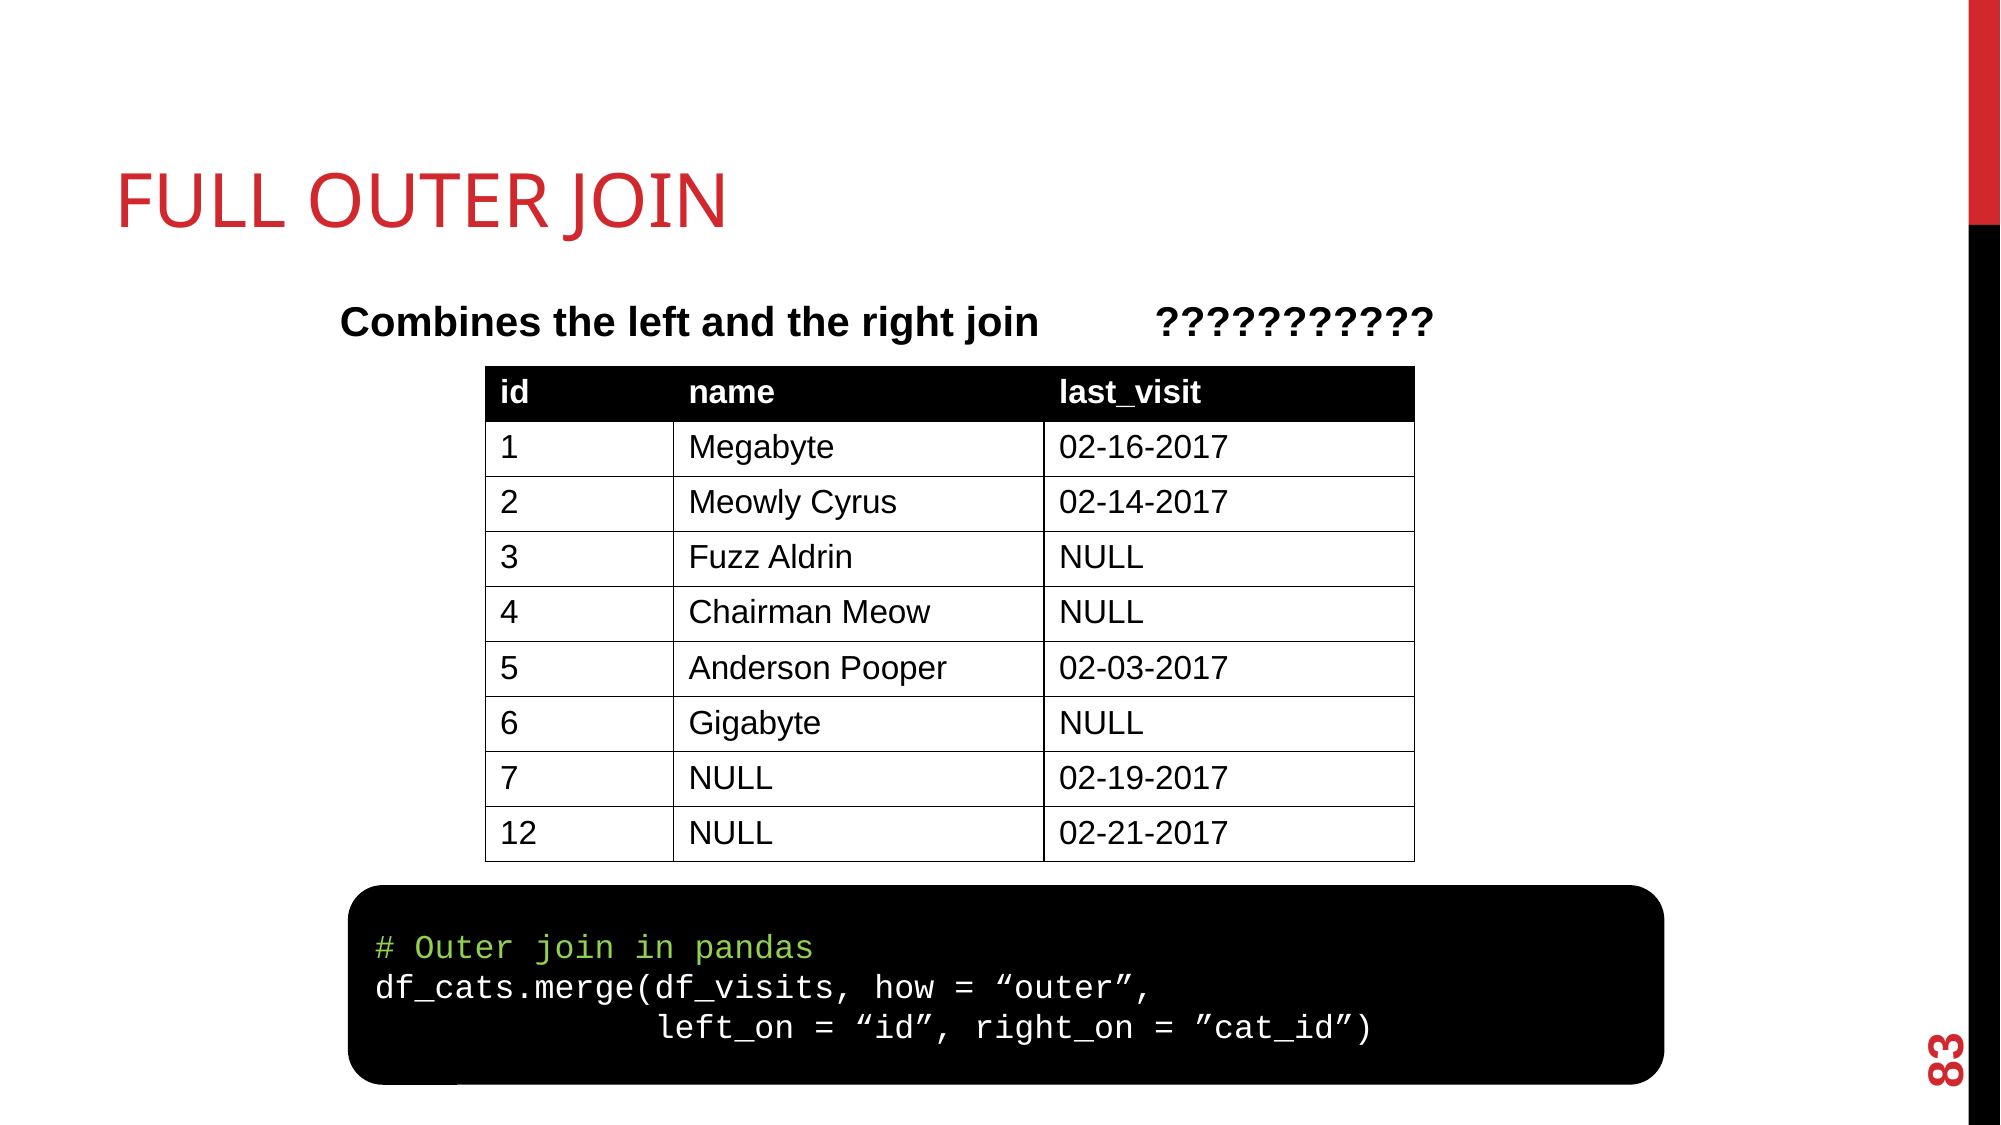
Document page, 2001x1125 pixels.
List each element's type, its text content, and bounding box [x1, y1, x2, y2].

slide_number ‹#› [1903, 887, 1984, 1104]
table_cell 6 [486, 697, 673, 751]
text_box # Outer join in pandas df_cats.merge(df_visits, how = “outer”, left_on = “id”, right_on = ”cat_id”) [350, 887, 1663, 1083]
table_cell 2 [486, 477, 673, 531]
table_cell NULL [1045, 587, 1414, 641]
table_cell 12 [486, 807, 673, 861]
table_cell Anderson Pooper [674, 642, 1043, 696]
table_cell NULL [674, 807, 1043, 861]
table_cell 4 [486, 587, 673, 641]
list Combines the left and the right join ??????????? [324, 287, 1575, 367]
table_cell 7 [486, 752, 673, 806]
title FULL OUTER JOIN [99, 25, 1367, 250]
table_cell 02-14-2017 [1045, 477, 1414, 531]
table_cell Chairman Meow [674, 587, 1043, 641]
table_cell NULL [674, 752, 1043, 806]
table_cell Gigabyte [674, 697, 1043, 751]
table_cell NULL [1045, 532, 1414, 586]
table_cell 02-16-2017 [1045, 422, 1414, 476]
table_header last_visit [1045, 367, 1414, 421]
table_cell 5 [486, 642, 673, 696]
table_cell 3 [486, 532, 673, 586]
table_cell 1 [486, 422, 673, 476]
table_header name [674, 367, 1043, 421]
table_cell 02-21-2017 [1045, 807, 1414, 861]
table_cell Meowly Cyrus [674, 477, 1043, 531]
table_cell Fuzz Aldrin [674, 532, 1043, 586]
table_cell NULL [1045, 697, 1414, 751]
table_cell 02-19-2017 [1045, 752, 1414, 806]
table_header id [486, 367, 673, 421]
table_cell 02-03-2017 [1045, 642, 1414, 696]
table_cell Megabyte [674, 422, 1043, 476]
